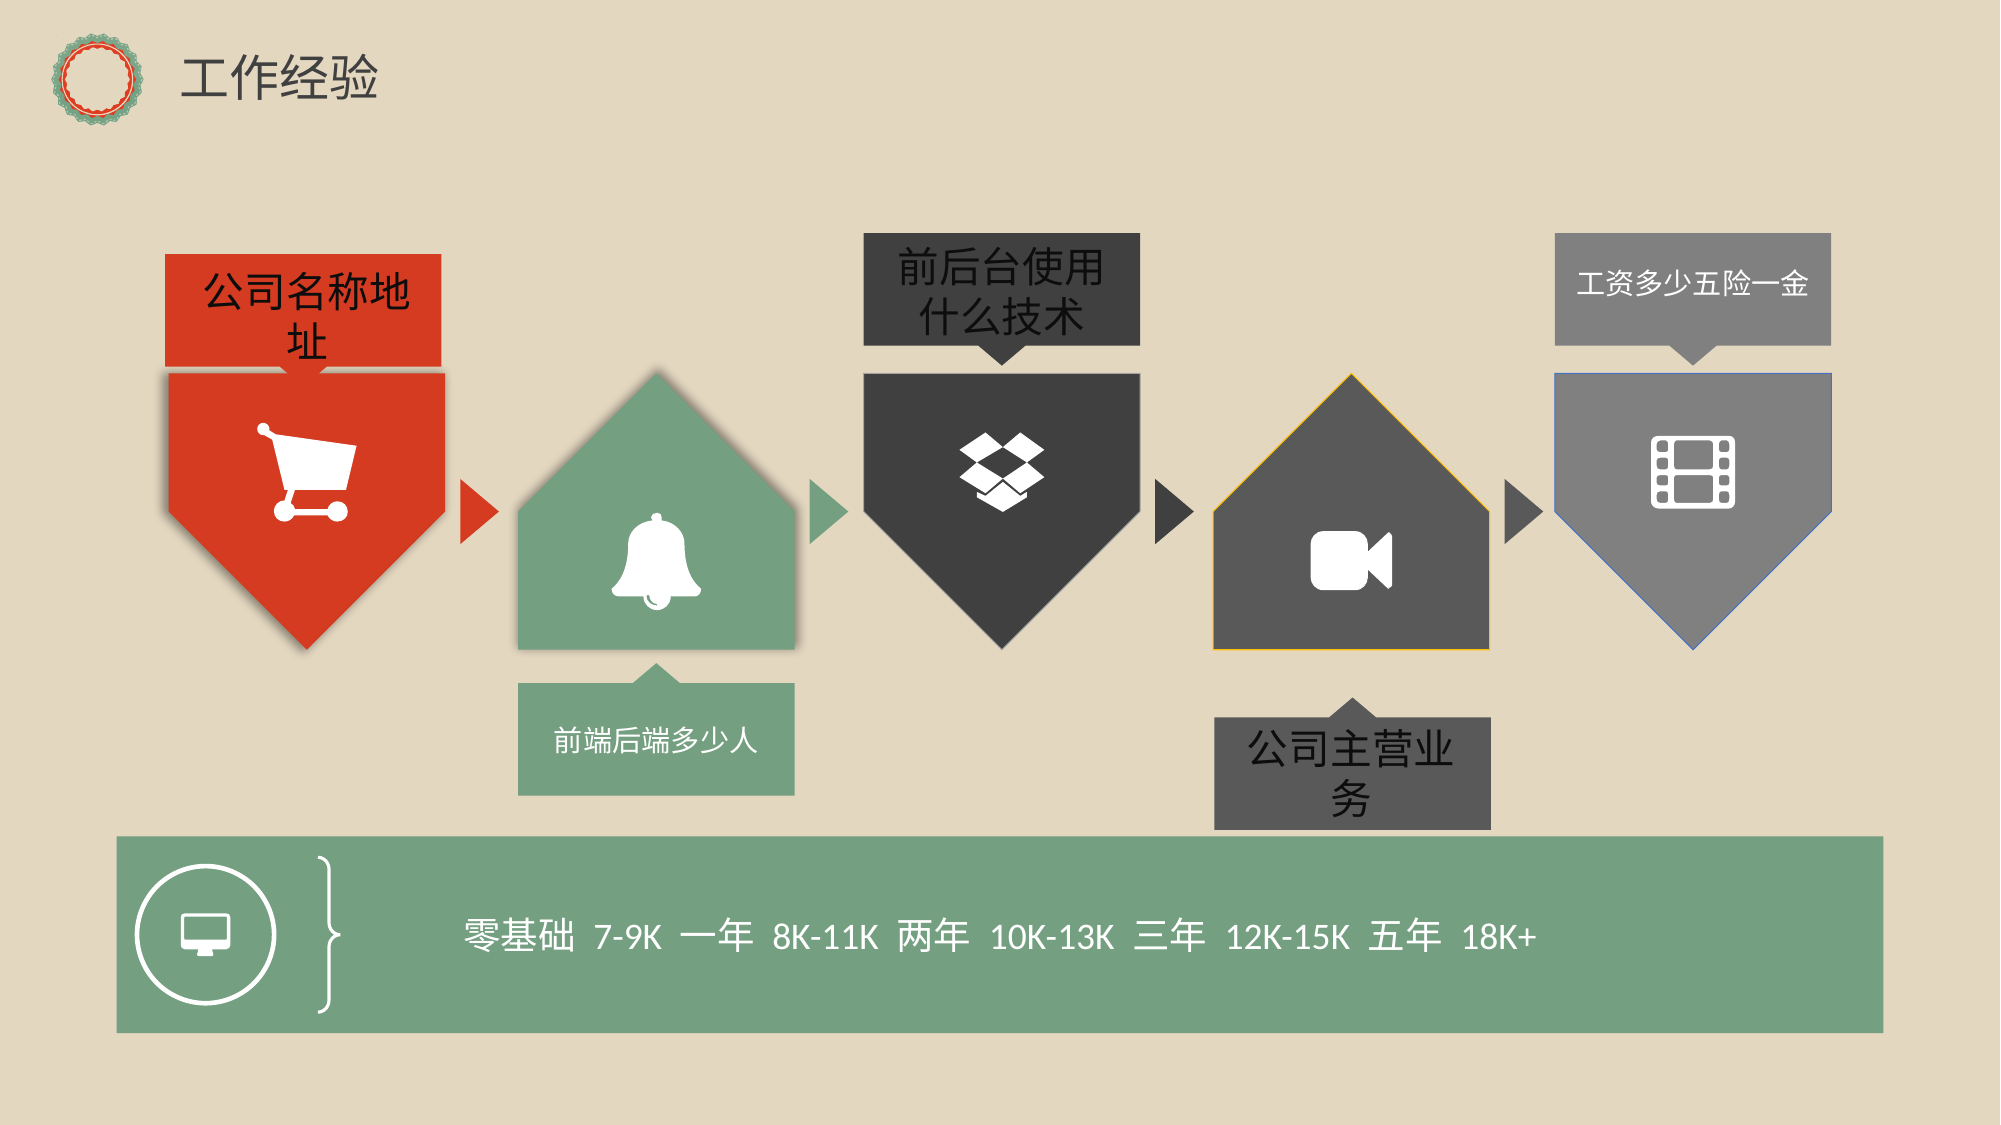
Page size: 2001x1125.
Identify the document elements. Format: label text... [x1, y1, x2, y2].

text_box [165, 254, 442, 387]
text_box [257, 422, 357, 522]
text_box [959, 432, 1045, 512]
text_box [1214, 697, 1491, 830]
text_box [41, 33, 671, 164]
text_box [863, 372, 1141, 651]
text_box [1310, 531, 1393, 591]
text_box [459, 476, 501, 547]
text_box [518, 663, 795, 796]
text_box [1212, 372, 1491, 651]
text_box [517, 372, 796, 651]
text_box [1503, 476, 1545, 547]
text_box [1651, 435, 1736, 509]
text_box [808, 476, 850, 547]
text_box [611, 512, 702, 611]
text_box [136, 866, 275, 1004]
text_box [863, 233, 1141, 366]
text_box [1154, 476, 1196, 547]
text_box [317, 856, 341, 1013]
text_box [1554, 233, 1832, 366]
text_box 零基础 7­-9K 一年 8K­-11K 两年 10K-­13K 三年 12K-­15K 五年 18K+ [116, 835, 1884, 1034]
text_box [1554, 372, 1832, 651]
text_box [168, 372, 446, 651]
